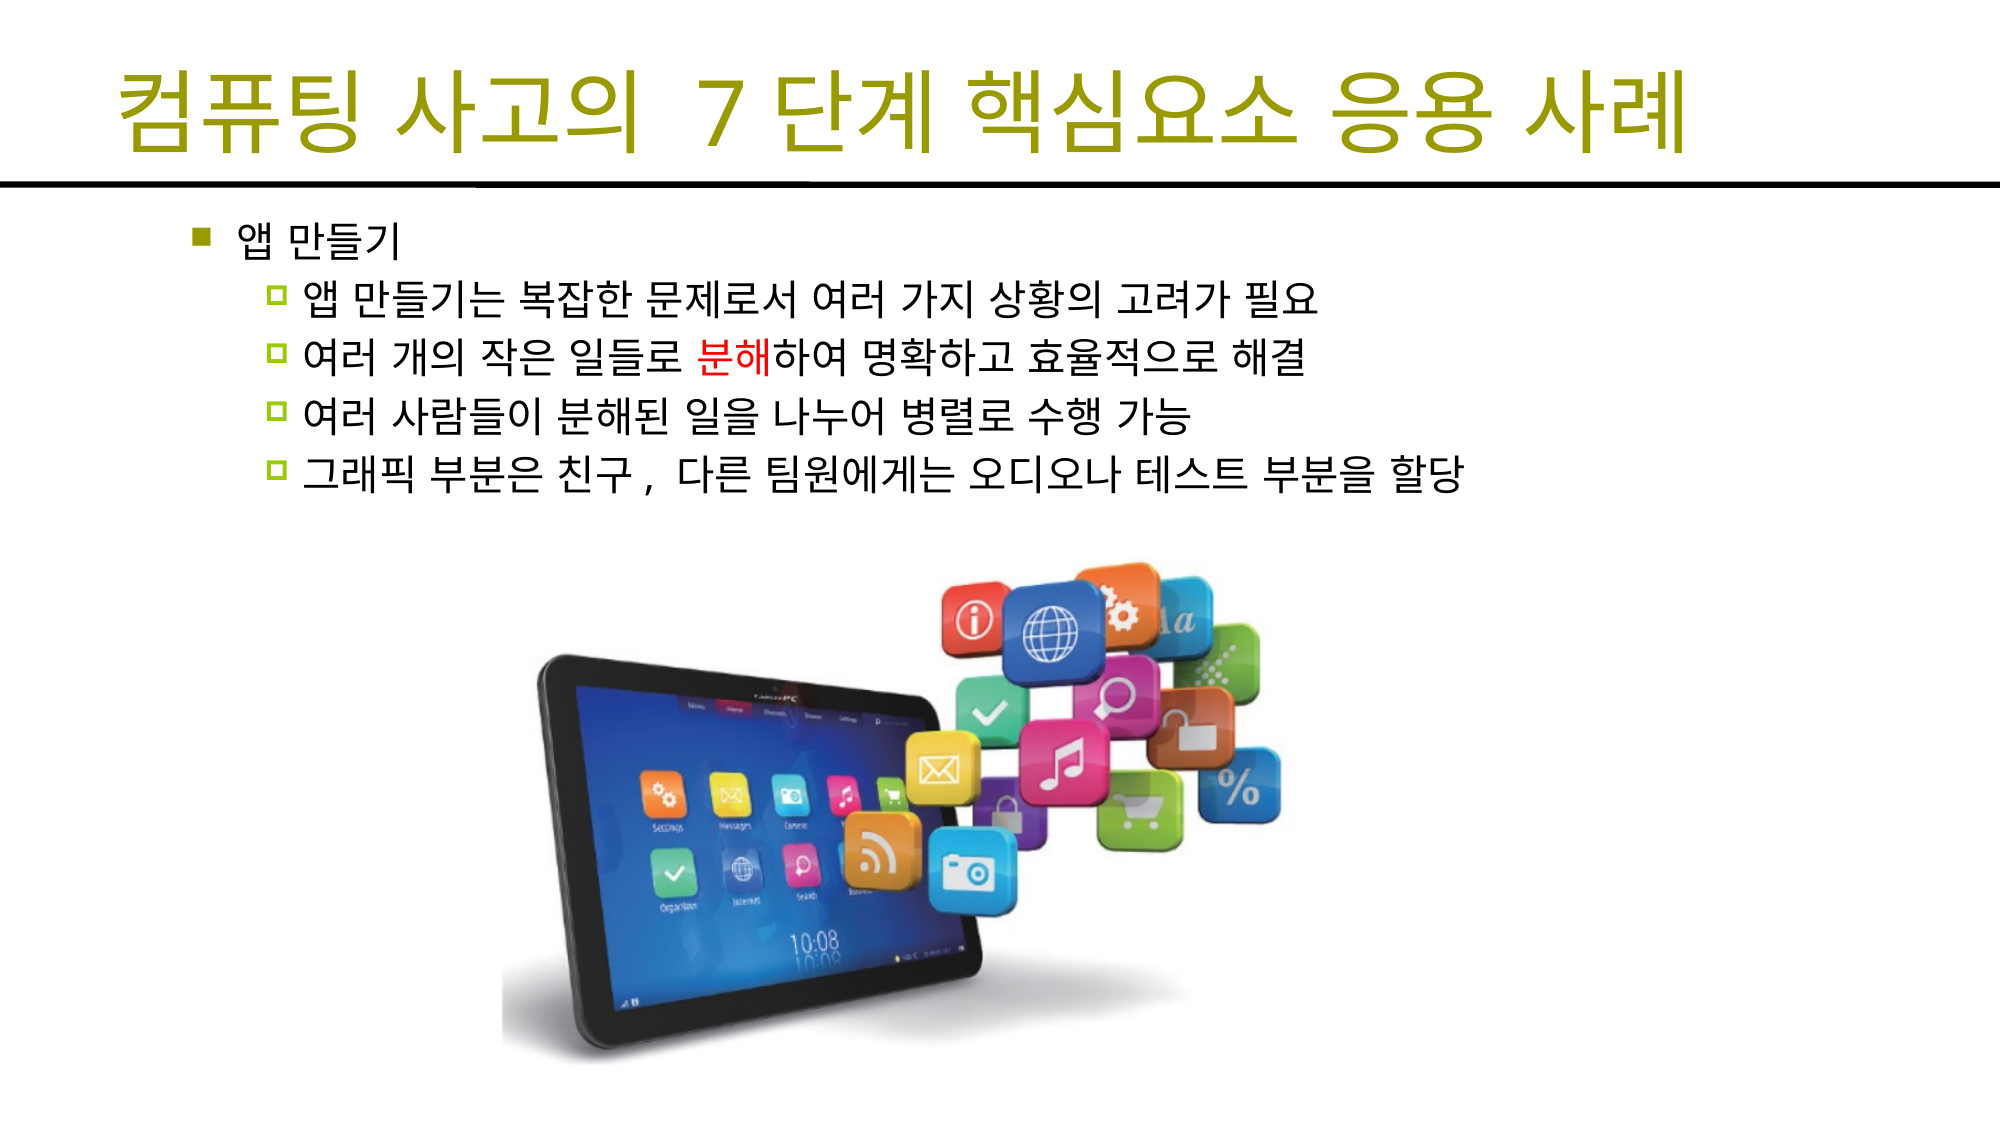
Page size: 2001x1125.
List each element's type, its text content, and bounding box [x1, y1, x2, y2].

picture [463, 538, 1343, 1098]
title 컴퓨팅 사고의 7단계 핵심요소 응용 사례 [99, 45, 1900, 173]
list 앱 만들기 앱 만들기는 복잡한 문제로서 여러 가지 상황의 고려가 필요 여러 개의 작은 일들로 분해하여 명확하고 효율적으로 해결 여러 사람들이 분해된 일을 나누어 병렬로 수행 가능 그래픽 부분은 친구, 다른 팀원에게는 오디오나 테스트 부분을 할당 [99, 208, 1900, 1006]
